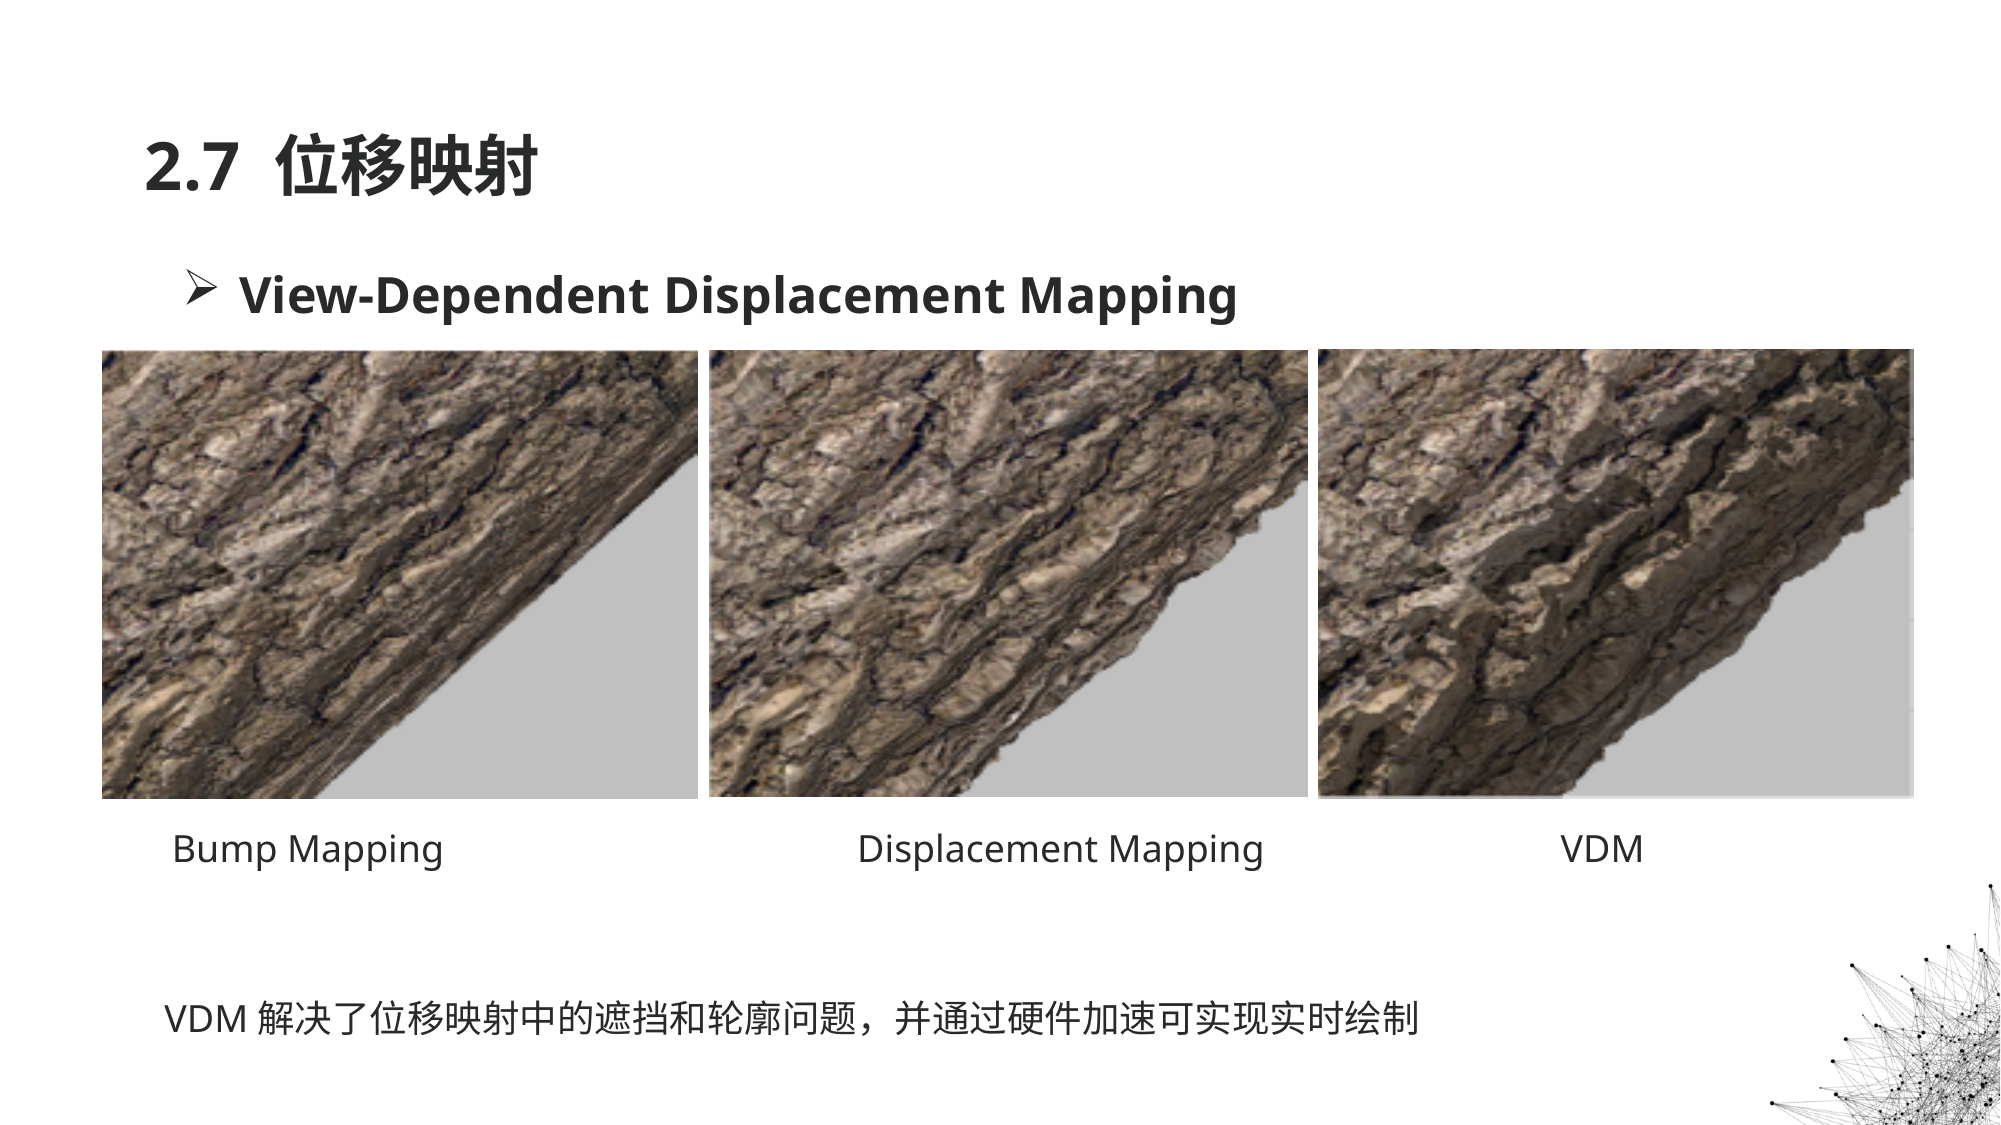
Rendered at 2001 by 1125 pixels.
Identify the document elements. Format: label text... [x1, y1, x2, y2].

title View-Dependent Displacement Mapping [113, 172, 1840, 391]
text_box Displacement Mapping [842, 817, 1330, 878]
text_box Bump Mapping [157, 817, 701, 878]
picture [1318, 349, 1914, 799]
text_box 2.7 位移映射 [137, 59, 1863, 278]
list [102, 349, 698, 799]
text_box VDM解决了位移映射中的遮挡和轮廓问题，并通过硬件加速可实现实时绘制 [149, 987, 1914, 1048]
text_box VDM [1330, 817, 1875, 878]
picture [1691, 882, 2001, 1125]
picture [709, 349, 1309, 797]
